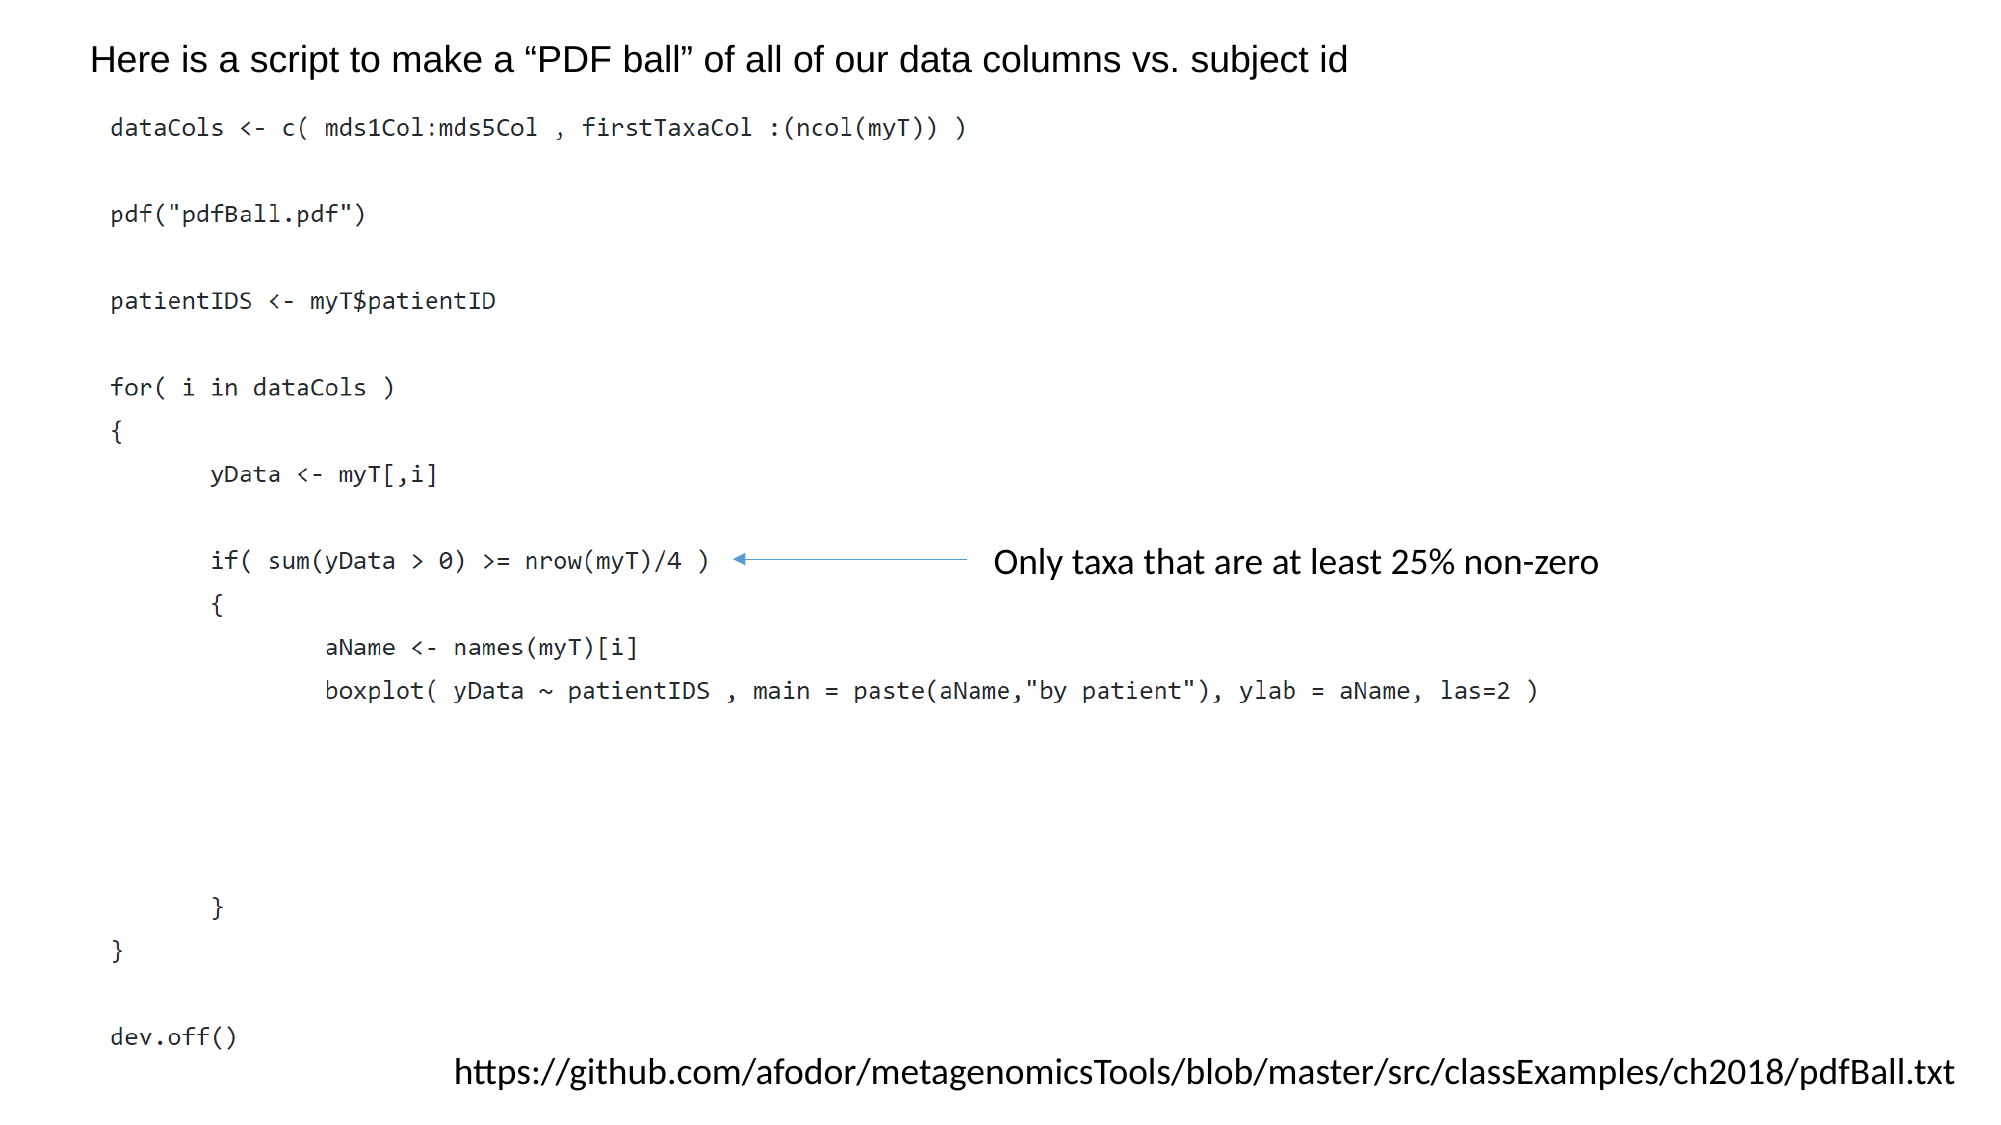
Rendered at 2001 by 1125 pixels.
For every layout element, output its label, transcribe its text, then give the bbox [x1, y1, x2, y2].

text_box https://github.com/afodor/metagenomicsTools/blob/master/src/classExamples/ch2018/pdfBall.txt [439, 1039, 2000, 1099]
picture [94, 88, 1780, 1087]
text_box Here is a script to make a “PDF ball” of all of our data columns vs. subject id [75, 27, 1365, 88]
